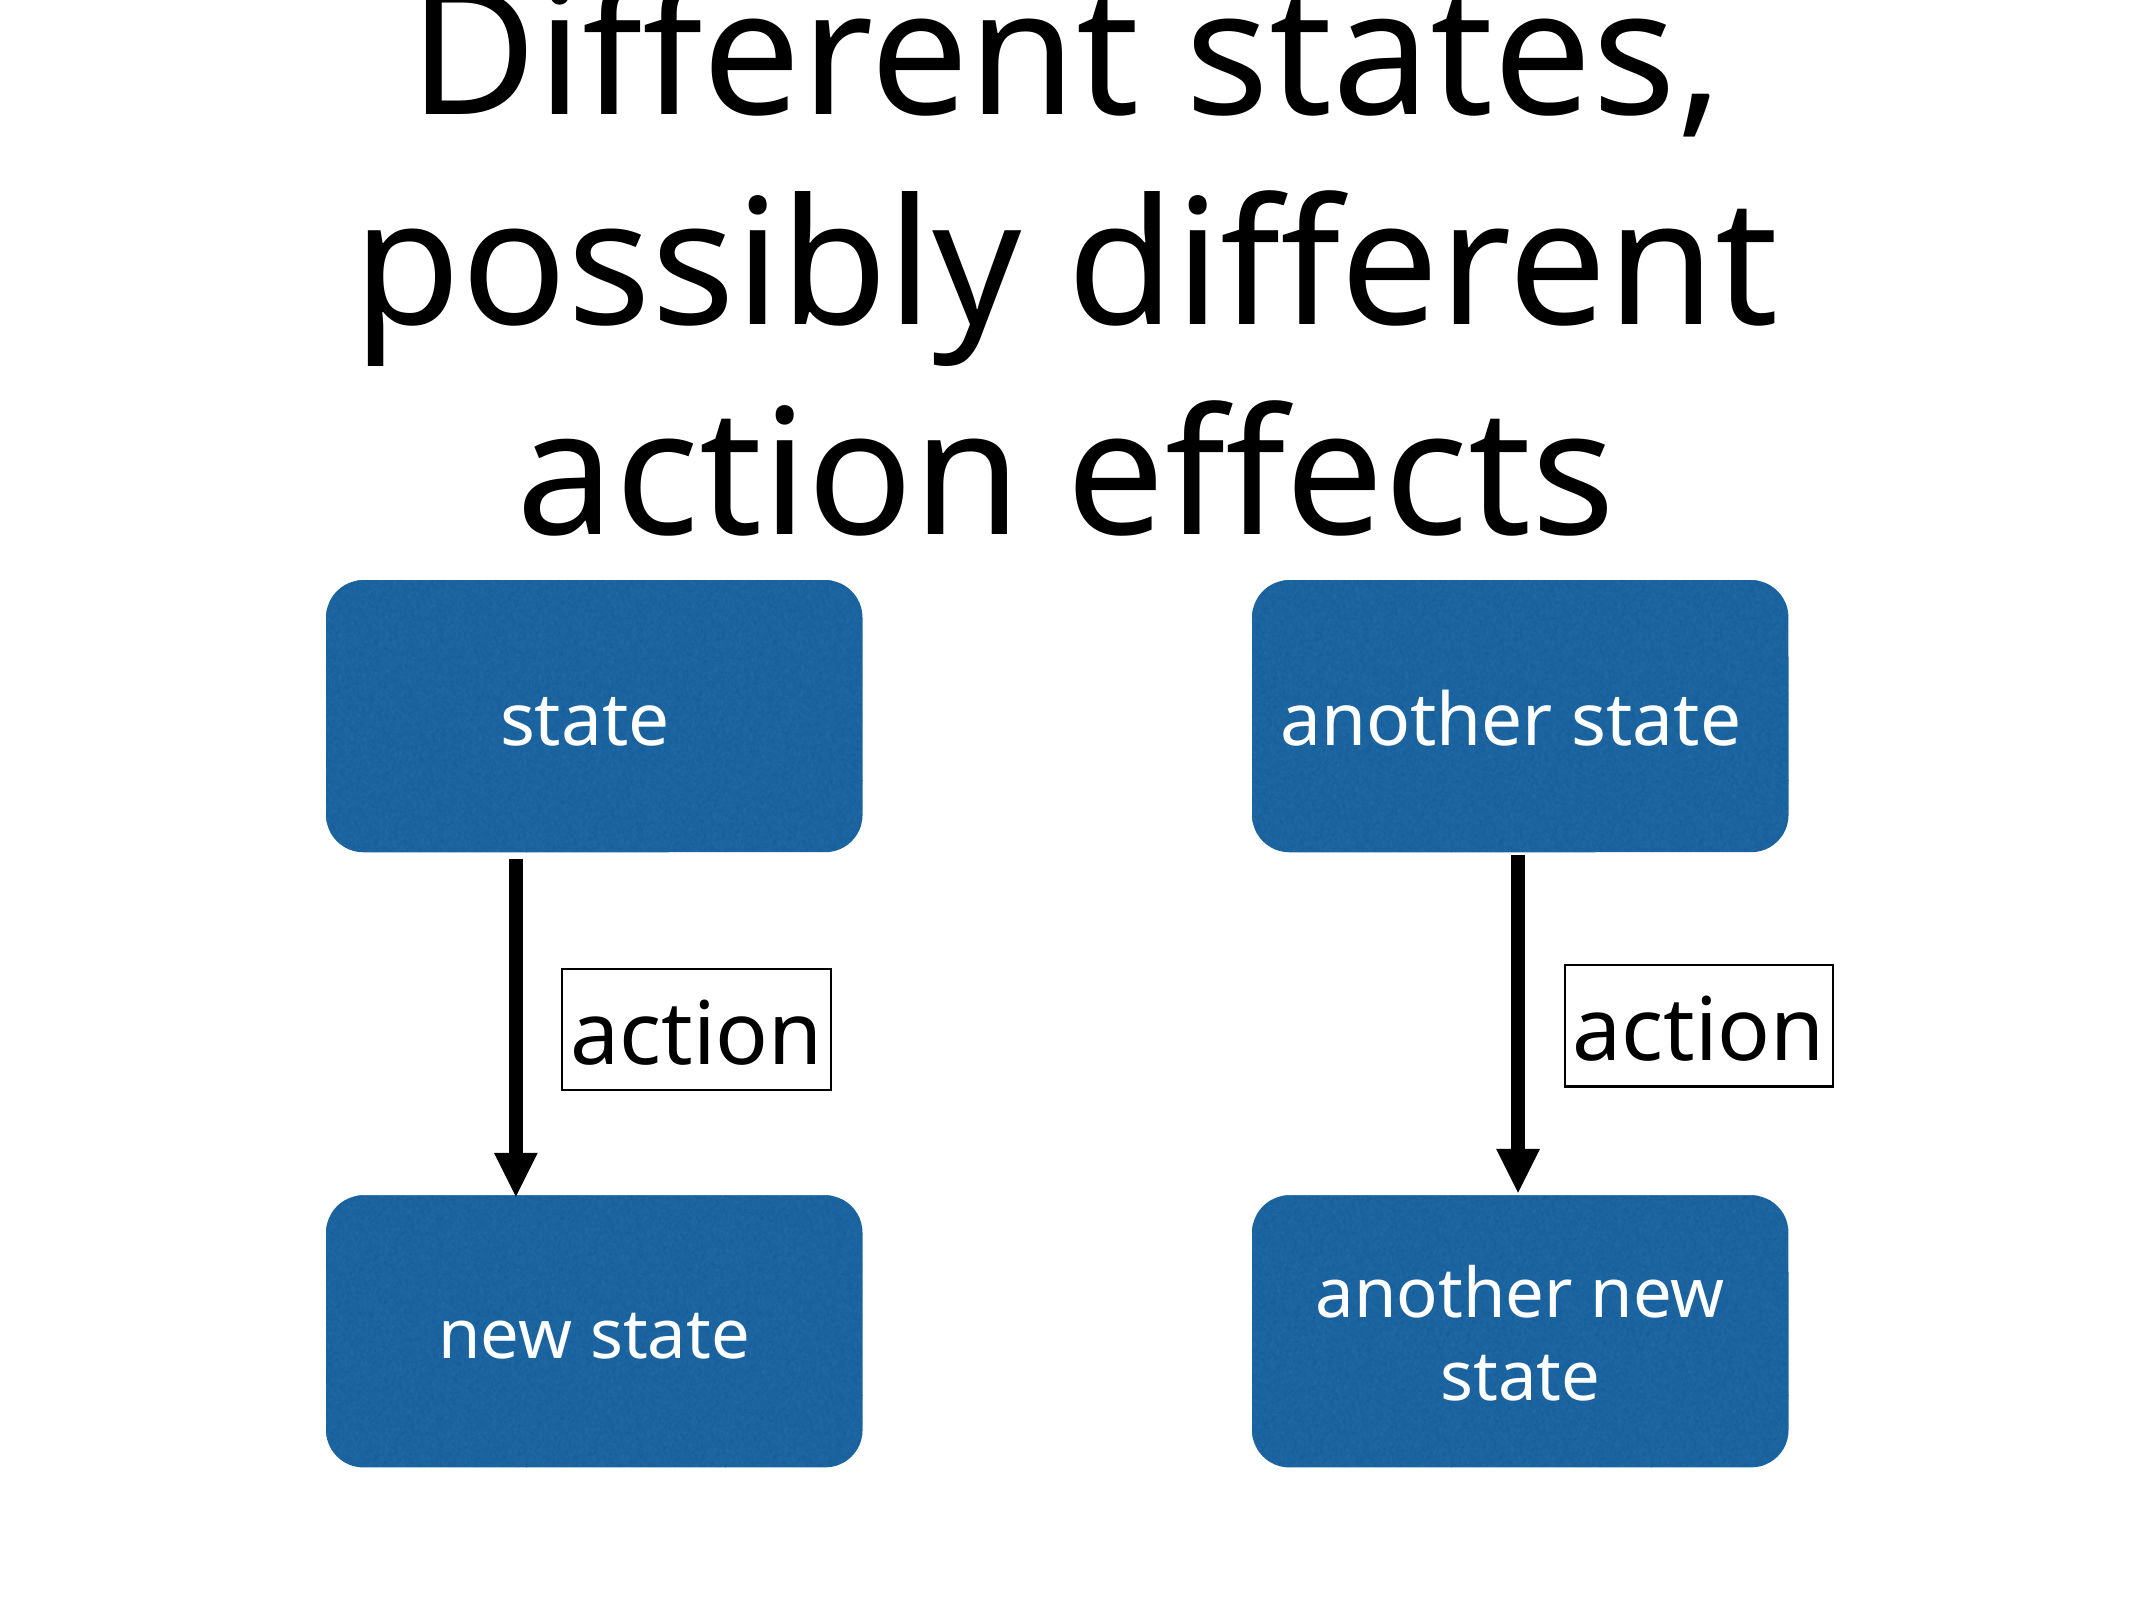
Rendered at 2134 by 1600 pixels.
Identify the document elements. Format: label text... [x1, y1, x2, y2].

text_box new state [326, 1195, 863, 1468]
text_box [509, 858, 523, 1197]
title Different states, possibly different action effects [153, 36, 1981, 474]
text_box another state [1252, 580, 1789, 853]
text_box action [562, 968, 831, 1091]
text_box state [326, 580, 863, 853]
text_box [1511, 854, 1525, 1193]
text_box action [1564, 964, 1834, 1087]
text_box another new state [1252, 1195, 1789, 1468]
